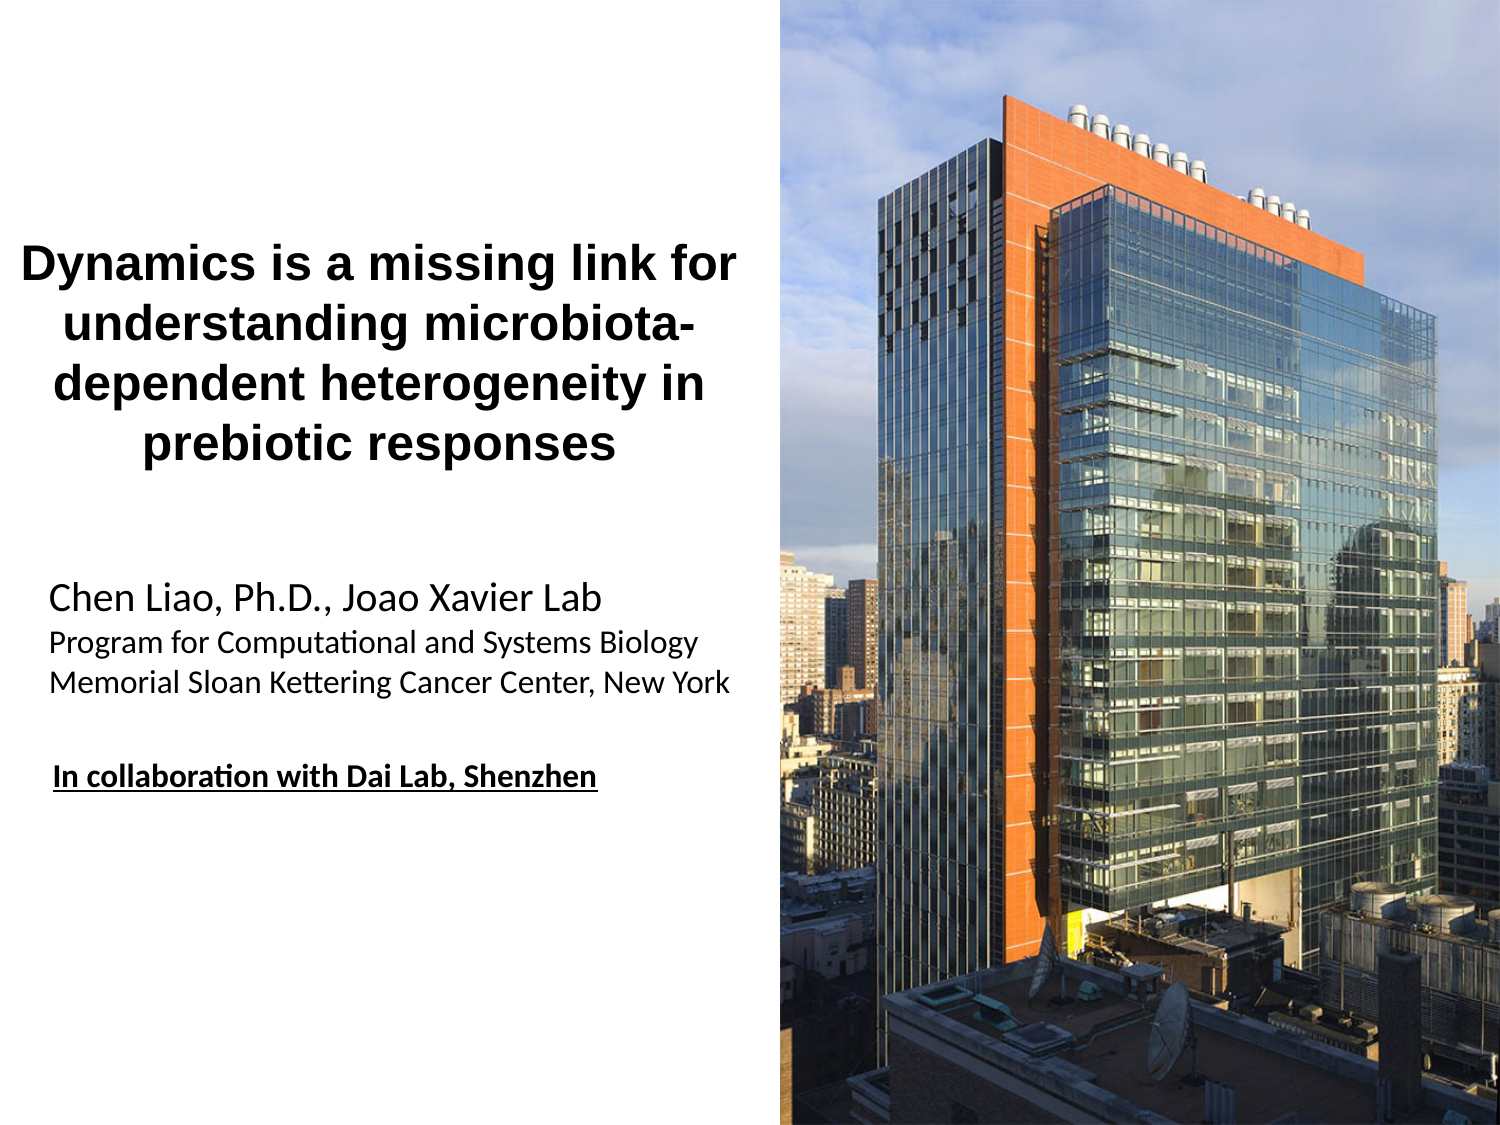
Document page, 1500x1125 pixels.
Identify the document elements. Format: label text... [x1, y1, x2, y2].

picture [780, 0, 1500, 1125]
text_box Chen Liao, Ph.D., Joao Xavier Lab Program for Computational and Systems Biology Memorial Sloan Kettering Cancer Center, New York [33, 562, 754, 708]
text_box Dynamics is a missing link for understanding microbiota-dependent heterogeneity in prebiotic responses [5, 222, 754, 478]
text_box In collaboration with Dai Lab, Shenzhen [37, 747, 613, 802]
